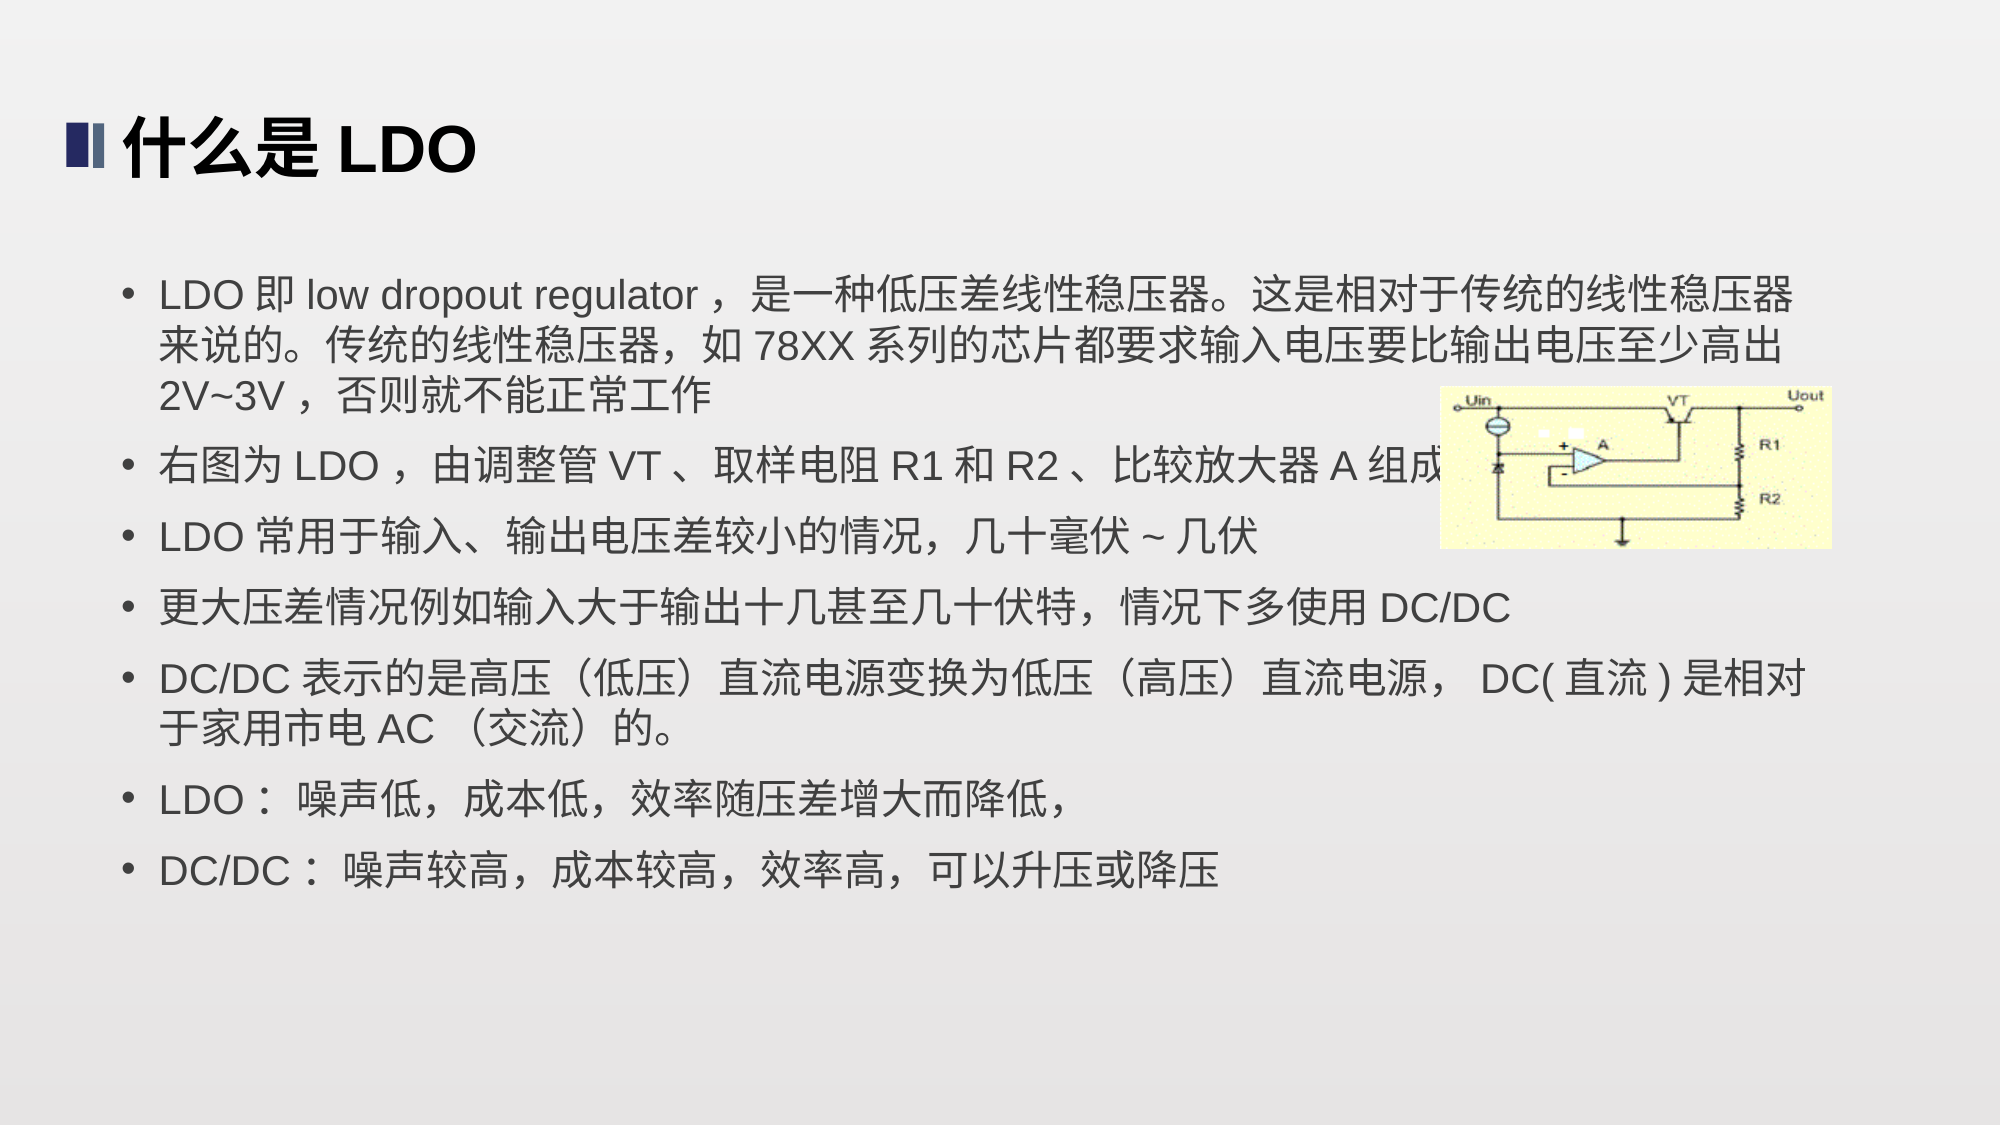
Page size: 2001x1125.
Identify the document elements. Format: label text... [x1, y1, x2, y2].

list LDO即low dropout regulator，是一种低压差线性稳压器。这是相对于传统的线性稳压器来说的。传统的线性稳压器，如78XX系列的芯片都要求输入电压要比输出电压至少高出2V~3V，否则就不能正常工作 右图为LDO，由调整管VT、取样电阻R1和R2、比较放大器A组成 LDO常用于输入、输出电压差较小的情况，几十毫伏~几伏 更大压差情况例如输入大于输出十几甚至几十伏特，情况下多使用DC/DC DC/DC表示的是高压（低压）直流电源变换为低压（高压）直流电源，DC(直流)是相对于家用市电AC（交流）的。 LDO：噪声低，成本低，效率随压差增大而降低， DC/DC：噪声较高，成本较高，效率高，可以升压或降压 [106, 260, 1832, 1041]
title 什么是LDO [106, 42, 1832, 260]
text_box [66, 122, 105, 168]
picture [1440, 386, 1832, 549]
